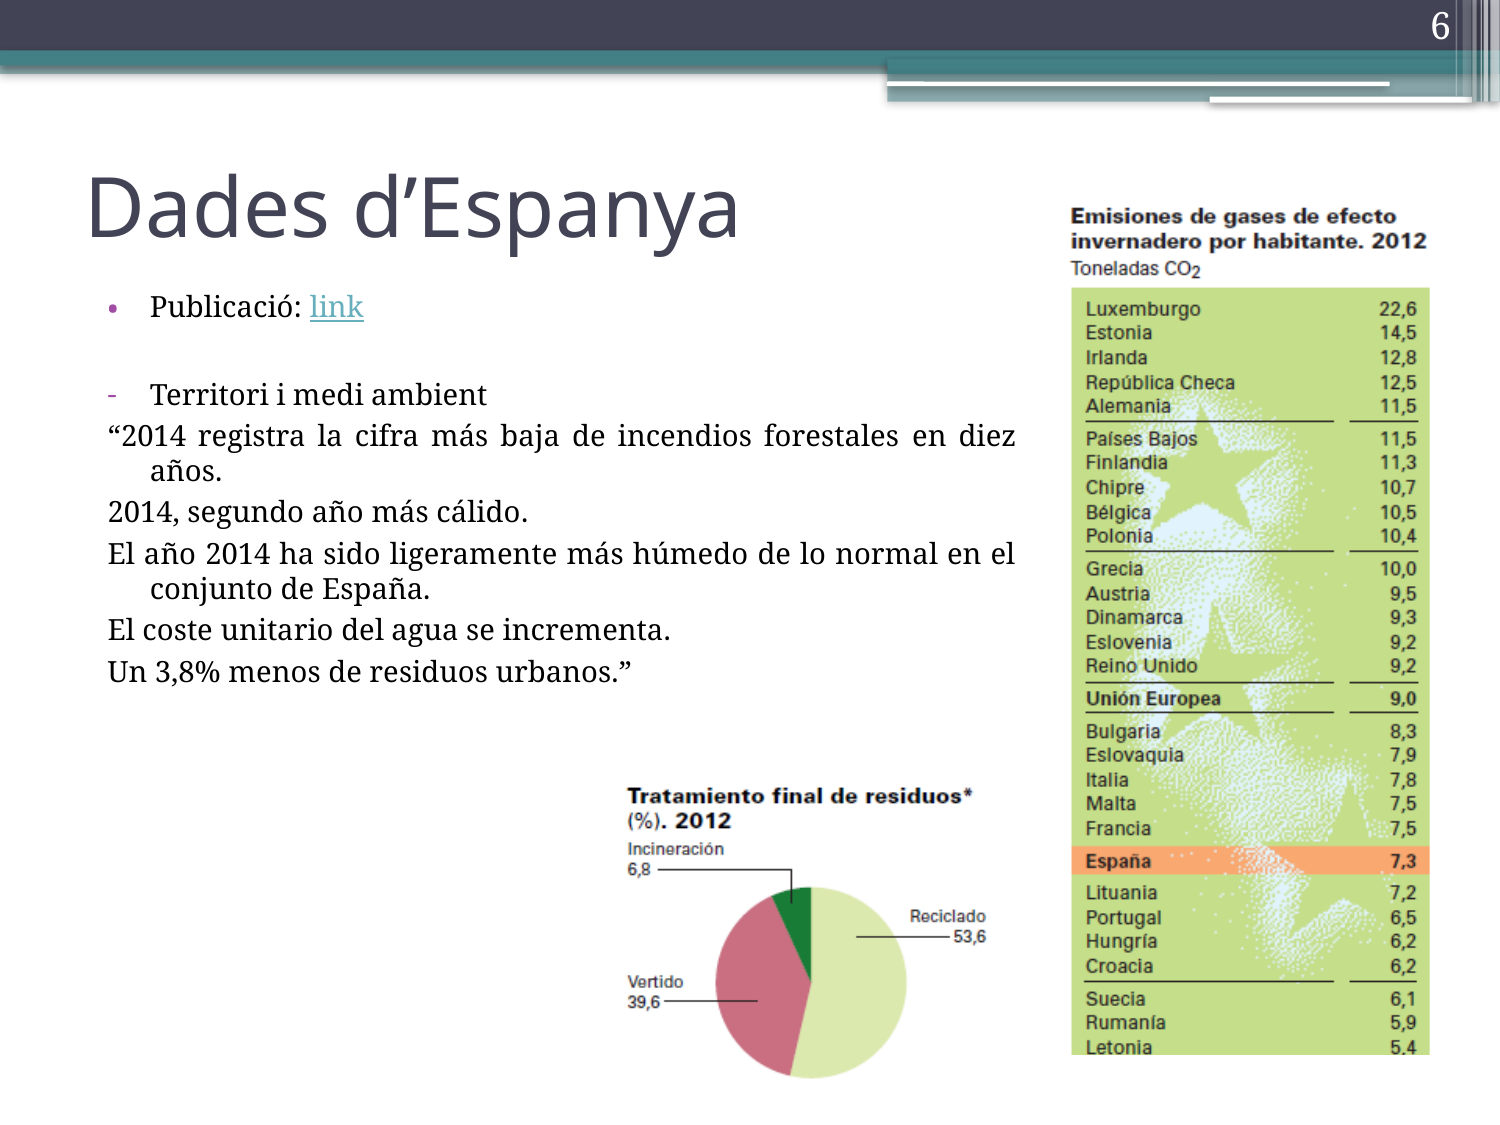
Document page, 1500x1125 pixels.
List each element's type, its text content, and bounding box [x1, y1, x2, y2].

slide_number 6 [1341, 0, 1466, 61]
picture [1066, 187, 1430, 1055]
title Dades d’Espanya [70, 117, 1421, 293]
picture [609, 773, 997, 1091]
list Publicació: link Territori i medi ambient “2014 registra la cifra más baja de incendios forestales en diez años. 2014, segundo año más cálido. El año 2014 ha sido ligeramente más húmedo de lo normal en el conjunto de España. El coste unitario del agua se incrementa. Un 3,8% menos de residuos urbanos.” [75, 281, 1032, 1079]
